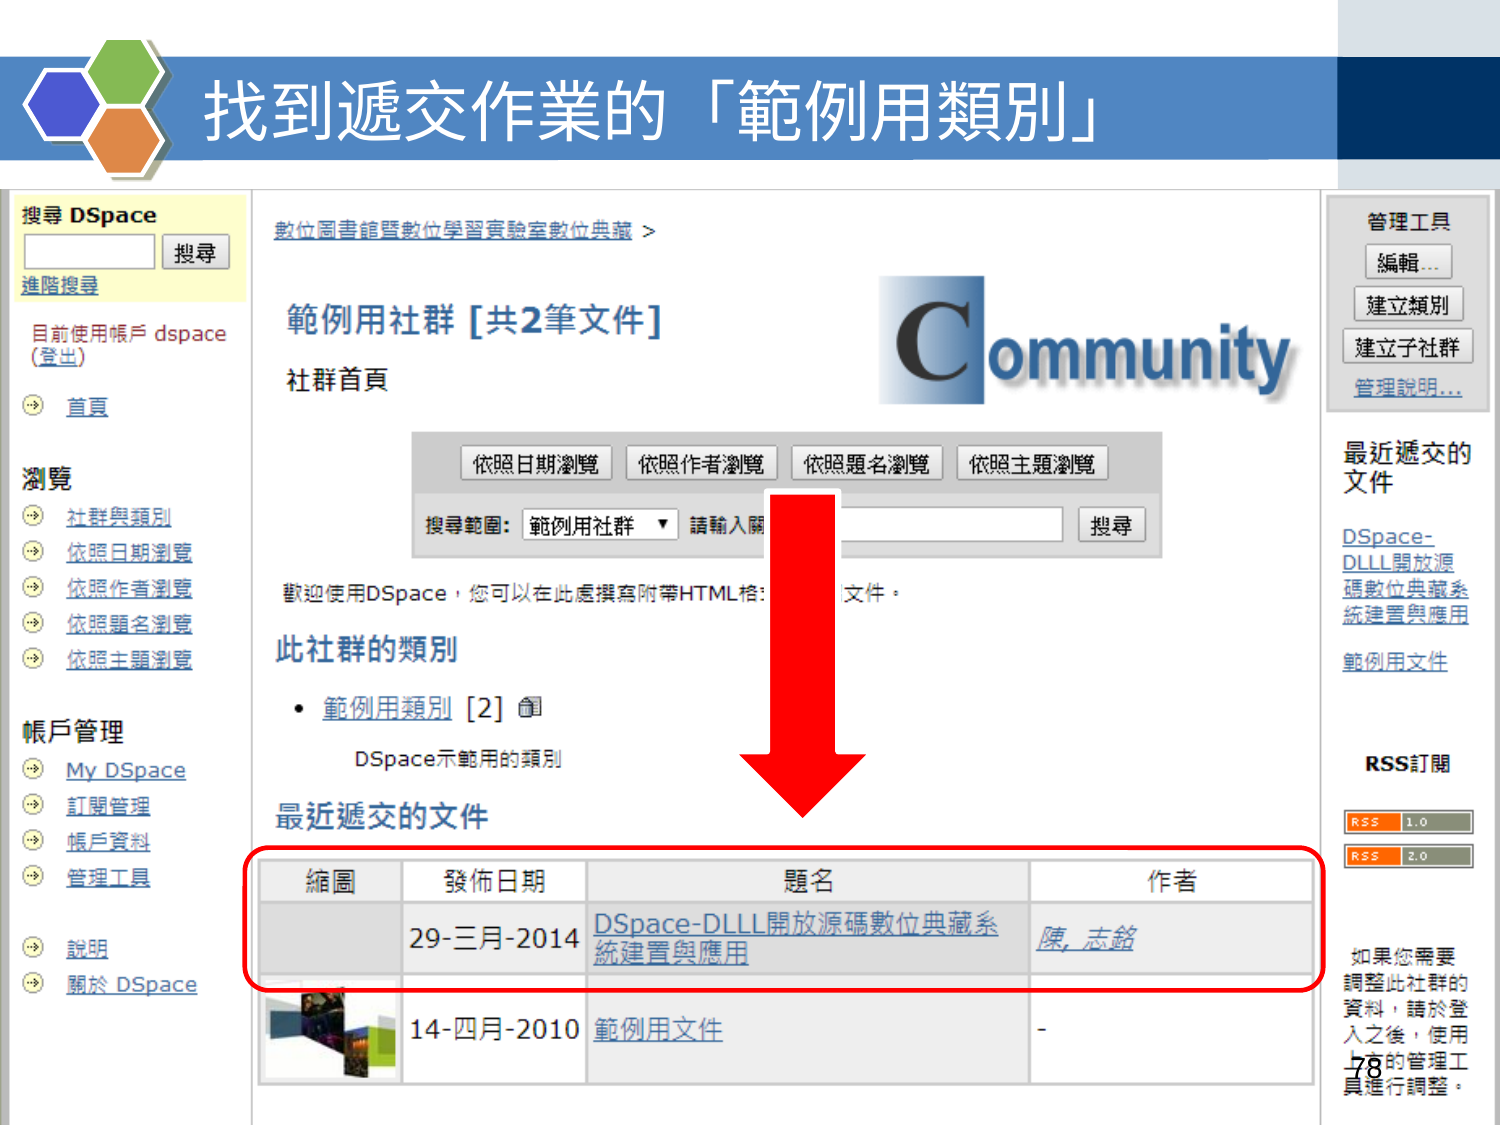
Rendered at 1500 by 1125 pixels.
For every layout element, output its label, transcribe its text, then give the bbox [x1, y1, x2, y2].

picture [0, 189, 1500, 1125]
title 找到遞交作業的「範例用類別」 [187, 62, 1288, 155]
